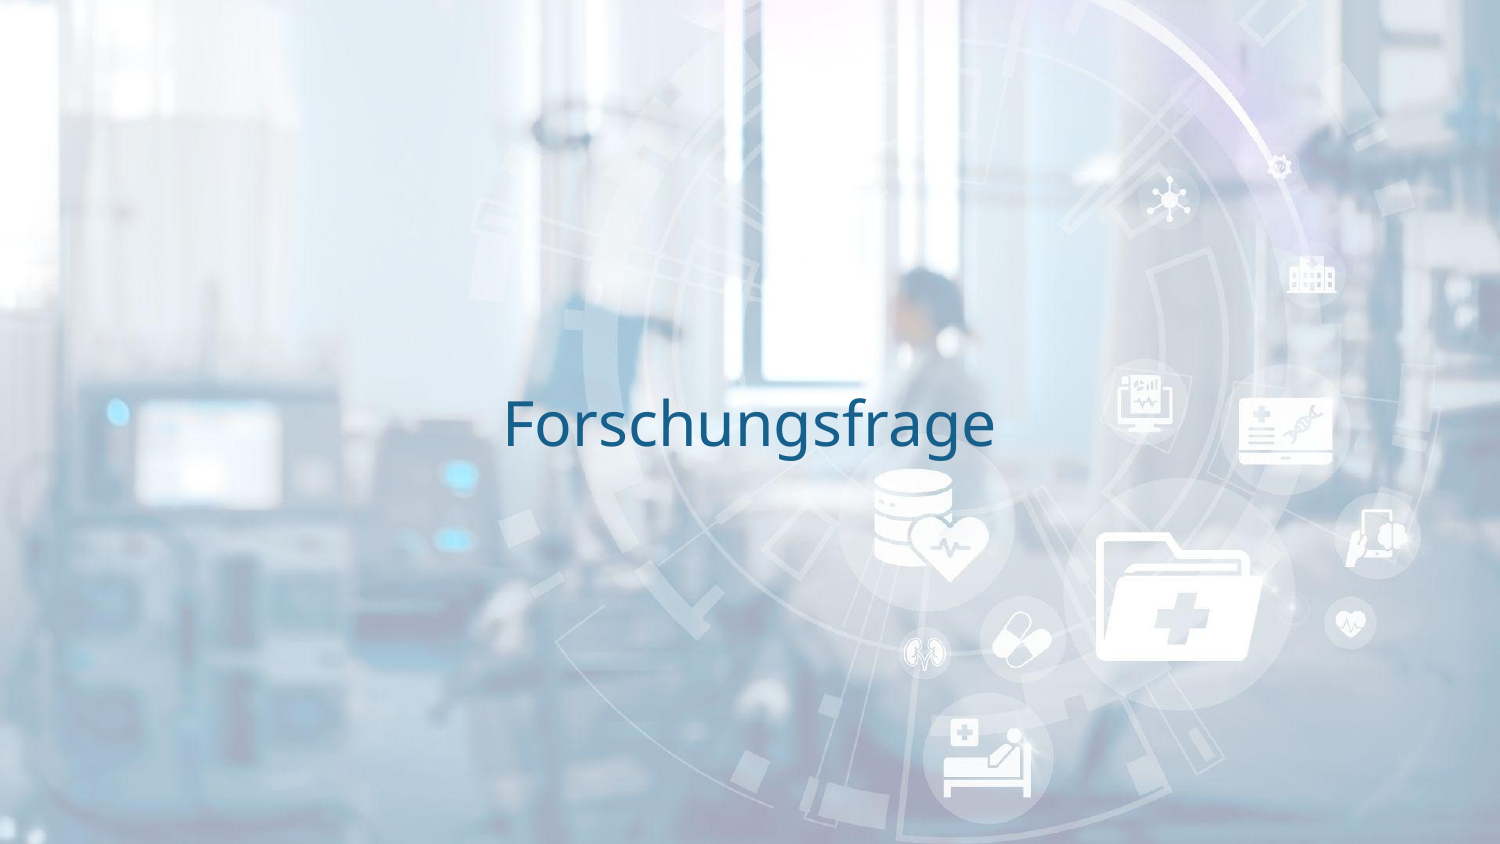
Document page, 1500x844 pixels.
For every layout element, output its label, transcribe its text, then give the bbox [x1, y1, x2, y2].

picture [0, 0, 1500, 844]
title Forschungsfrage [51, 352, 1449, 491]
